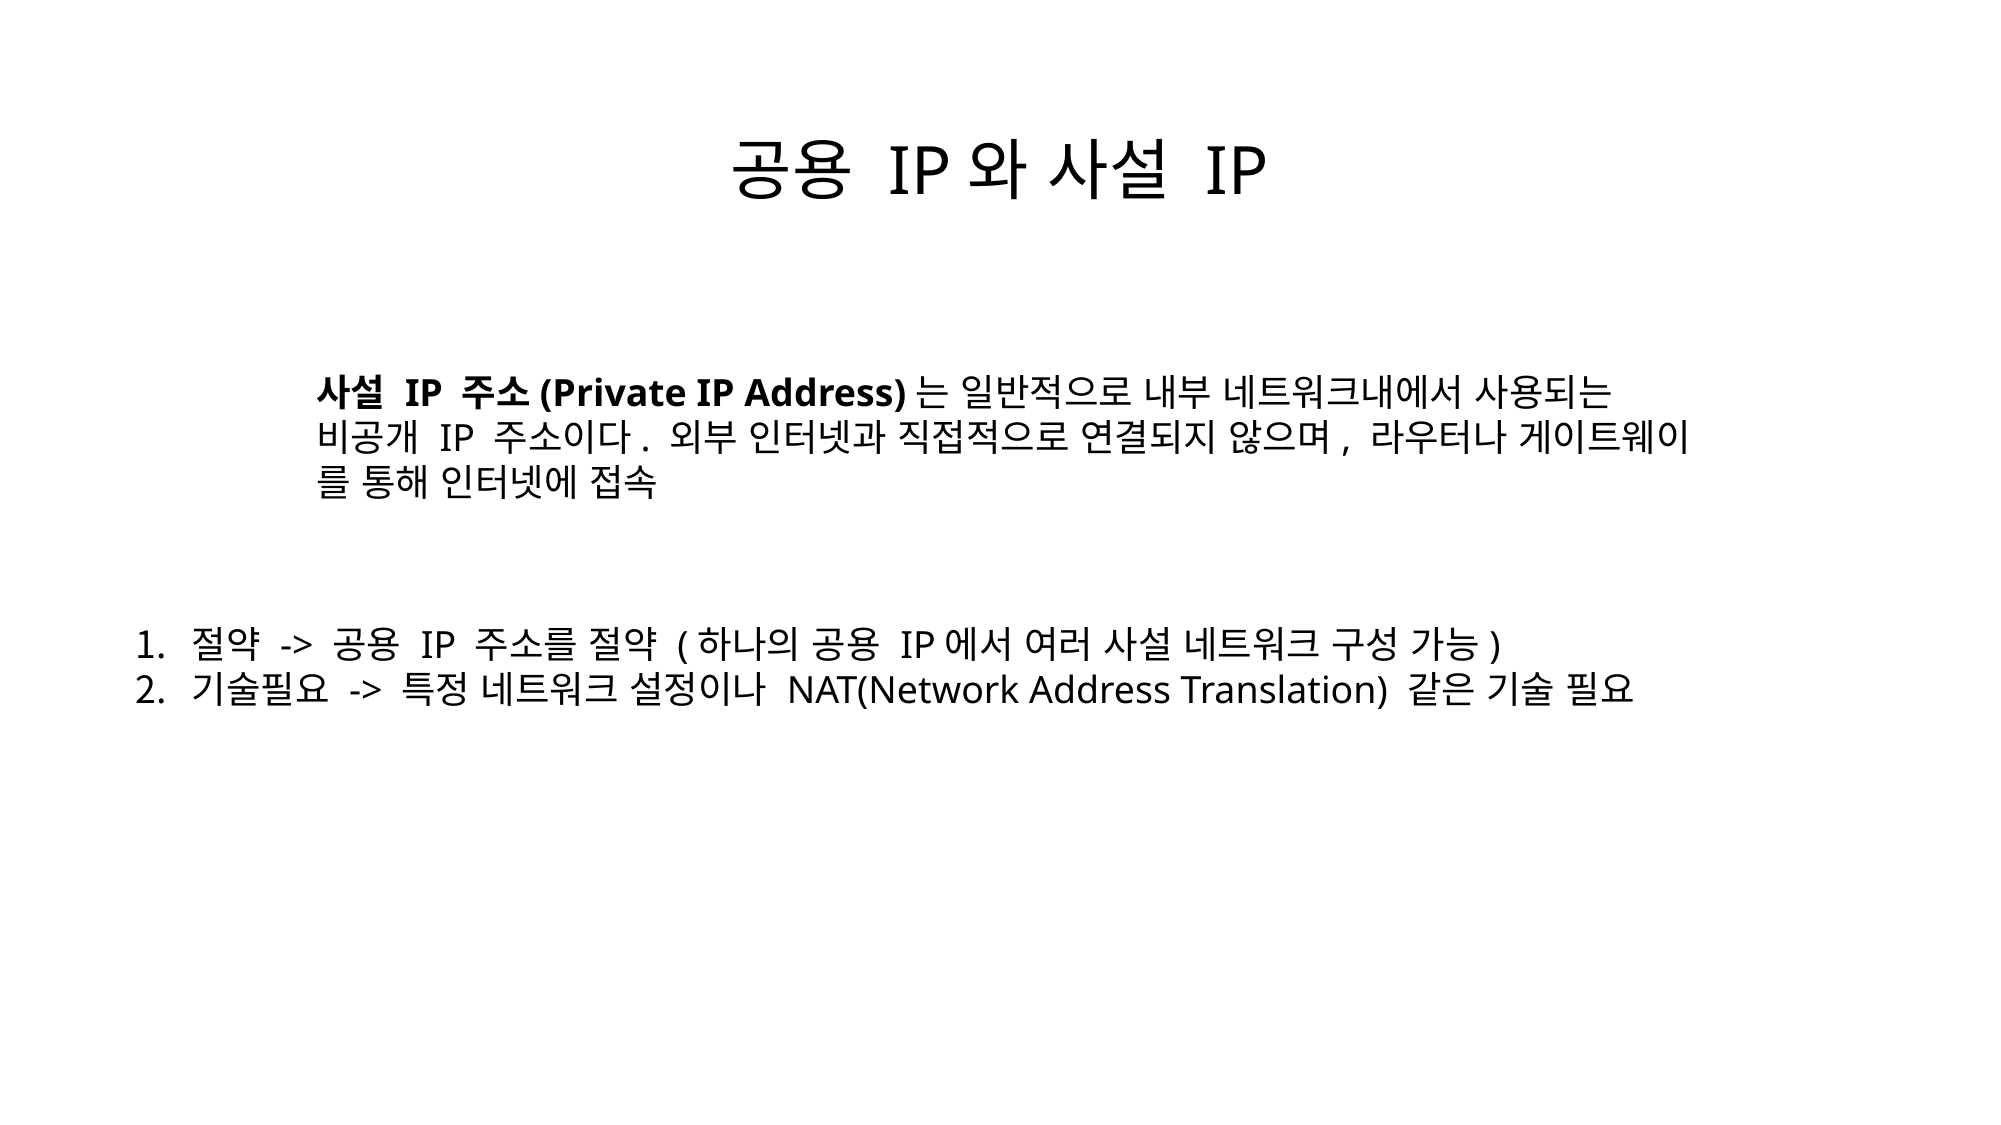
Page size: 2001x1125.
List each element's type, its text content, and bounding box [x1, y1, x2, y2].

text_box 사설 IP 주소(Private IP Address)는 일반적으로 내부 네트워크내에서 사용되는 비공개 IP 주소이다. 외부 인터넷과 직접적으로 연결되지 않으며, 라우터나 게이트웨이 를 통해 인터넷에 접속 [301, 361, 1707, 512]
text_box 공용 IP와 사설 IP [716, 120, 1284, 216]
text_box 절약 -> 공용 IP 주소를 절약 (하나의 공용 IP에서 여러 사설 네트워크 구성 가능) 기술필요 -> 특정 네트워크 설정이나 NAT(Network Address Translation) 같은 기술 필요 [120, 613, 1651, 719]
